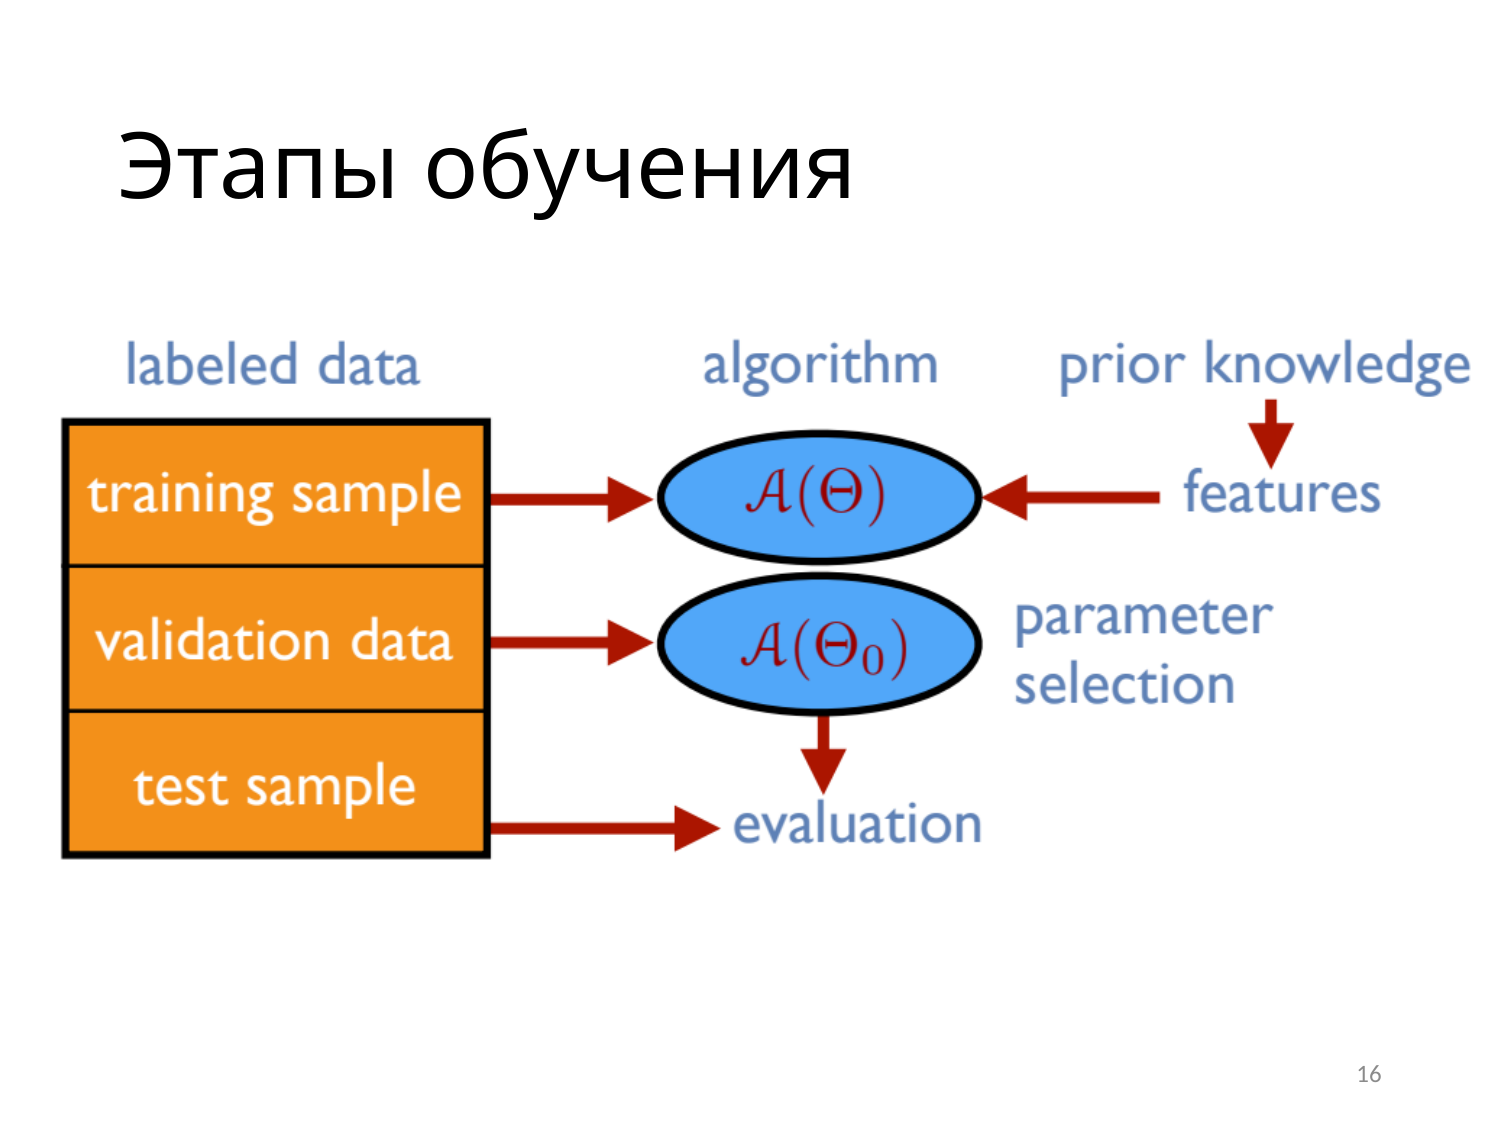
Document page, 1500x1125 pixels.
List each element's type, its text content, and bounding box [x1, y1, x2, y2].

slide_number 16 [1059, 1042, 1397, 1103]
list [25, 281, 1475, 919]
title Этапы обучения [103, 59, 1397, 278]
